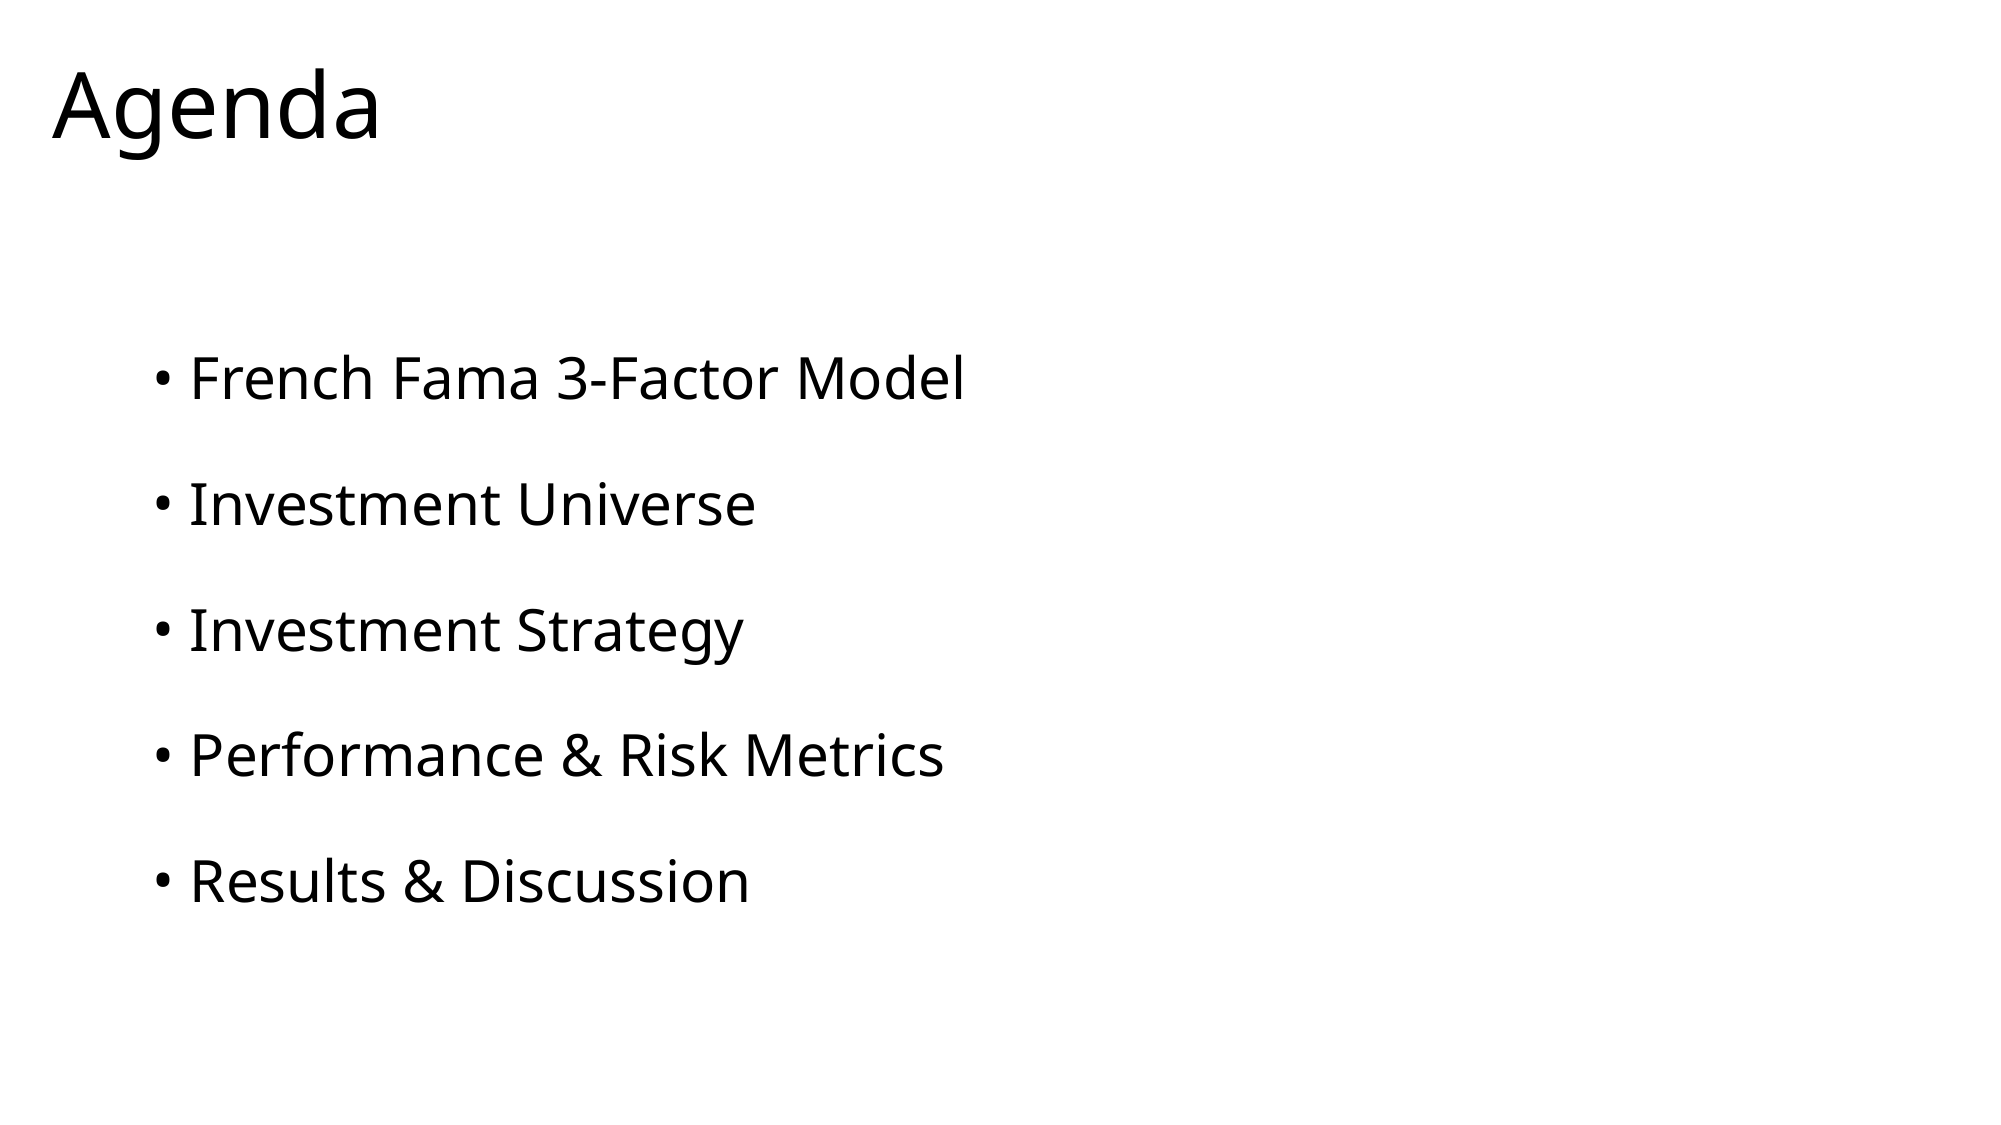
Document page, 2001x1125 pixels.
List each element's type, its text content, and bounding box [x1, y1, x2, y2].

list French Fama 3-Factor Model Investment Universe Investment Strategy Performance & Risk Metrics Results & Discussion [137, 299, 1863, 1014]
title Agenda [37, 0, 1763, 218]
